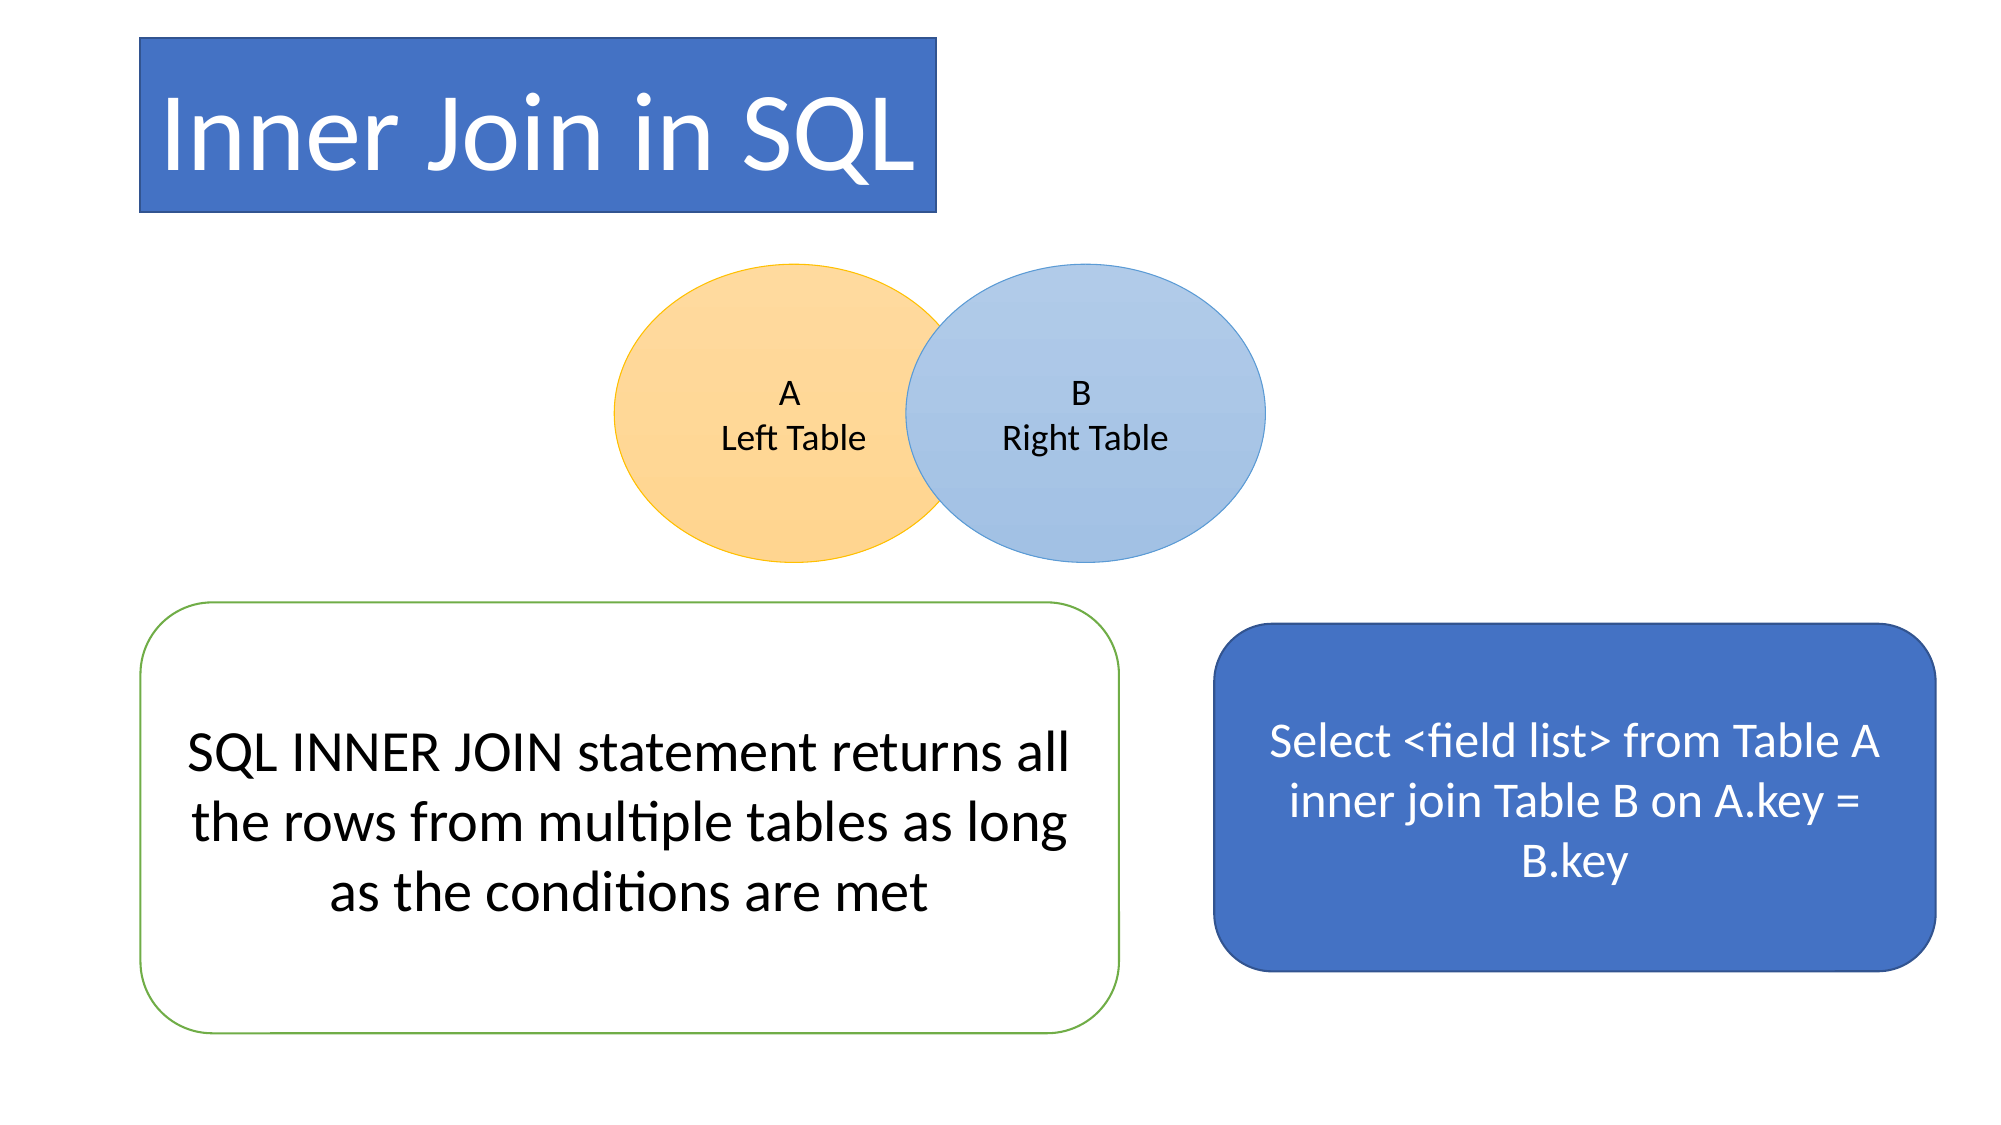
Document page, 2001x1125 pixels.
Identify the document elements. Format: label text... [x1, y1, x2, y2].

text_box SQL INNER JOIN statement returns all the rows from multiple tables as long as the conditions are met [139, 601, 1121, 1035]
text_box B Right Table [905, 263, 1266, 563]
text_box A Left Table [613, 263, 940, 563]
text_box Select <field list> from Table A inner join Table B on A.key = B.key [1213, 622, 1937, 973]
text_box Inner Join in SQL [139, 37, 937, 213]
